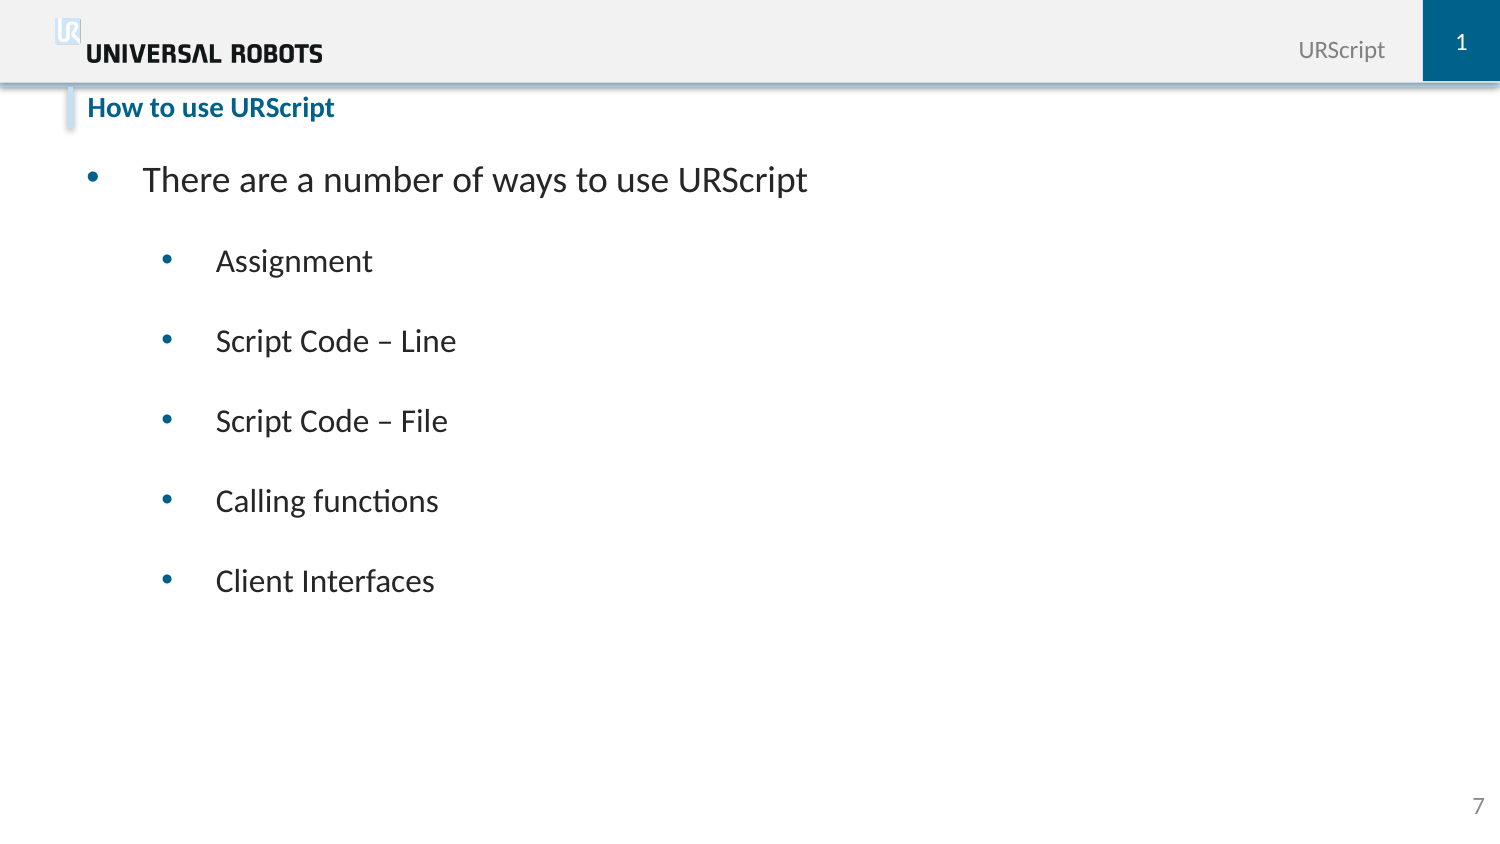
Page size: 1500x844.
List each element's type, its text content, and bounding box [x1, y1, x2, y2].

text_box There are a number of ways to use URScript Assignment Script Code – Line Script Code – File Calling functions Client Interfaces [71, 146, 847, 828]
picture [55, 18, 322, 63]
list How to use URScript [87, 87, 749, 130]
list 1 [1422, 0, 1500, 82]
list URScript [750, 0, 1386, 65]
slide_number 7 [1350, 782, 1500, 827]
